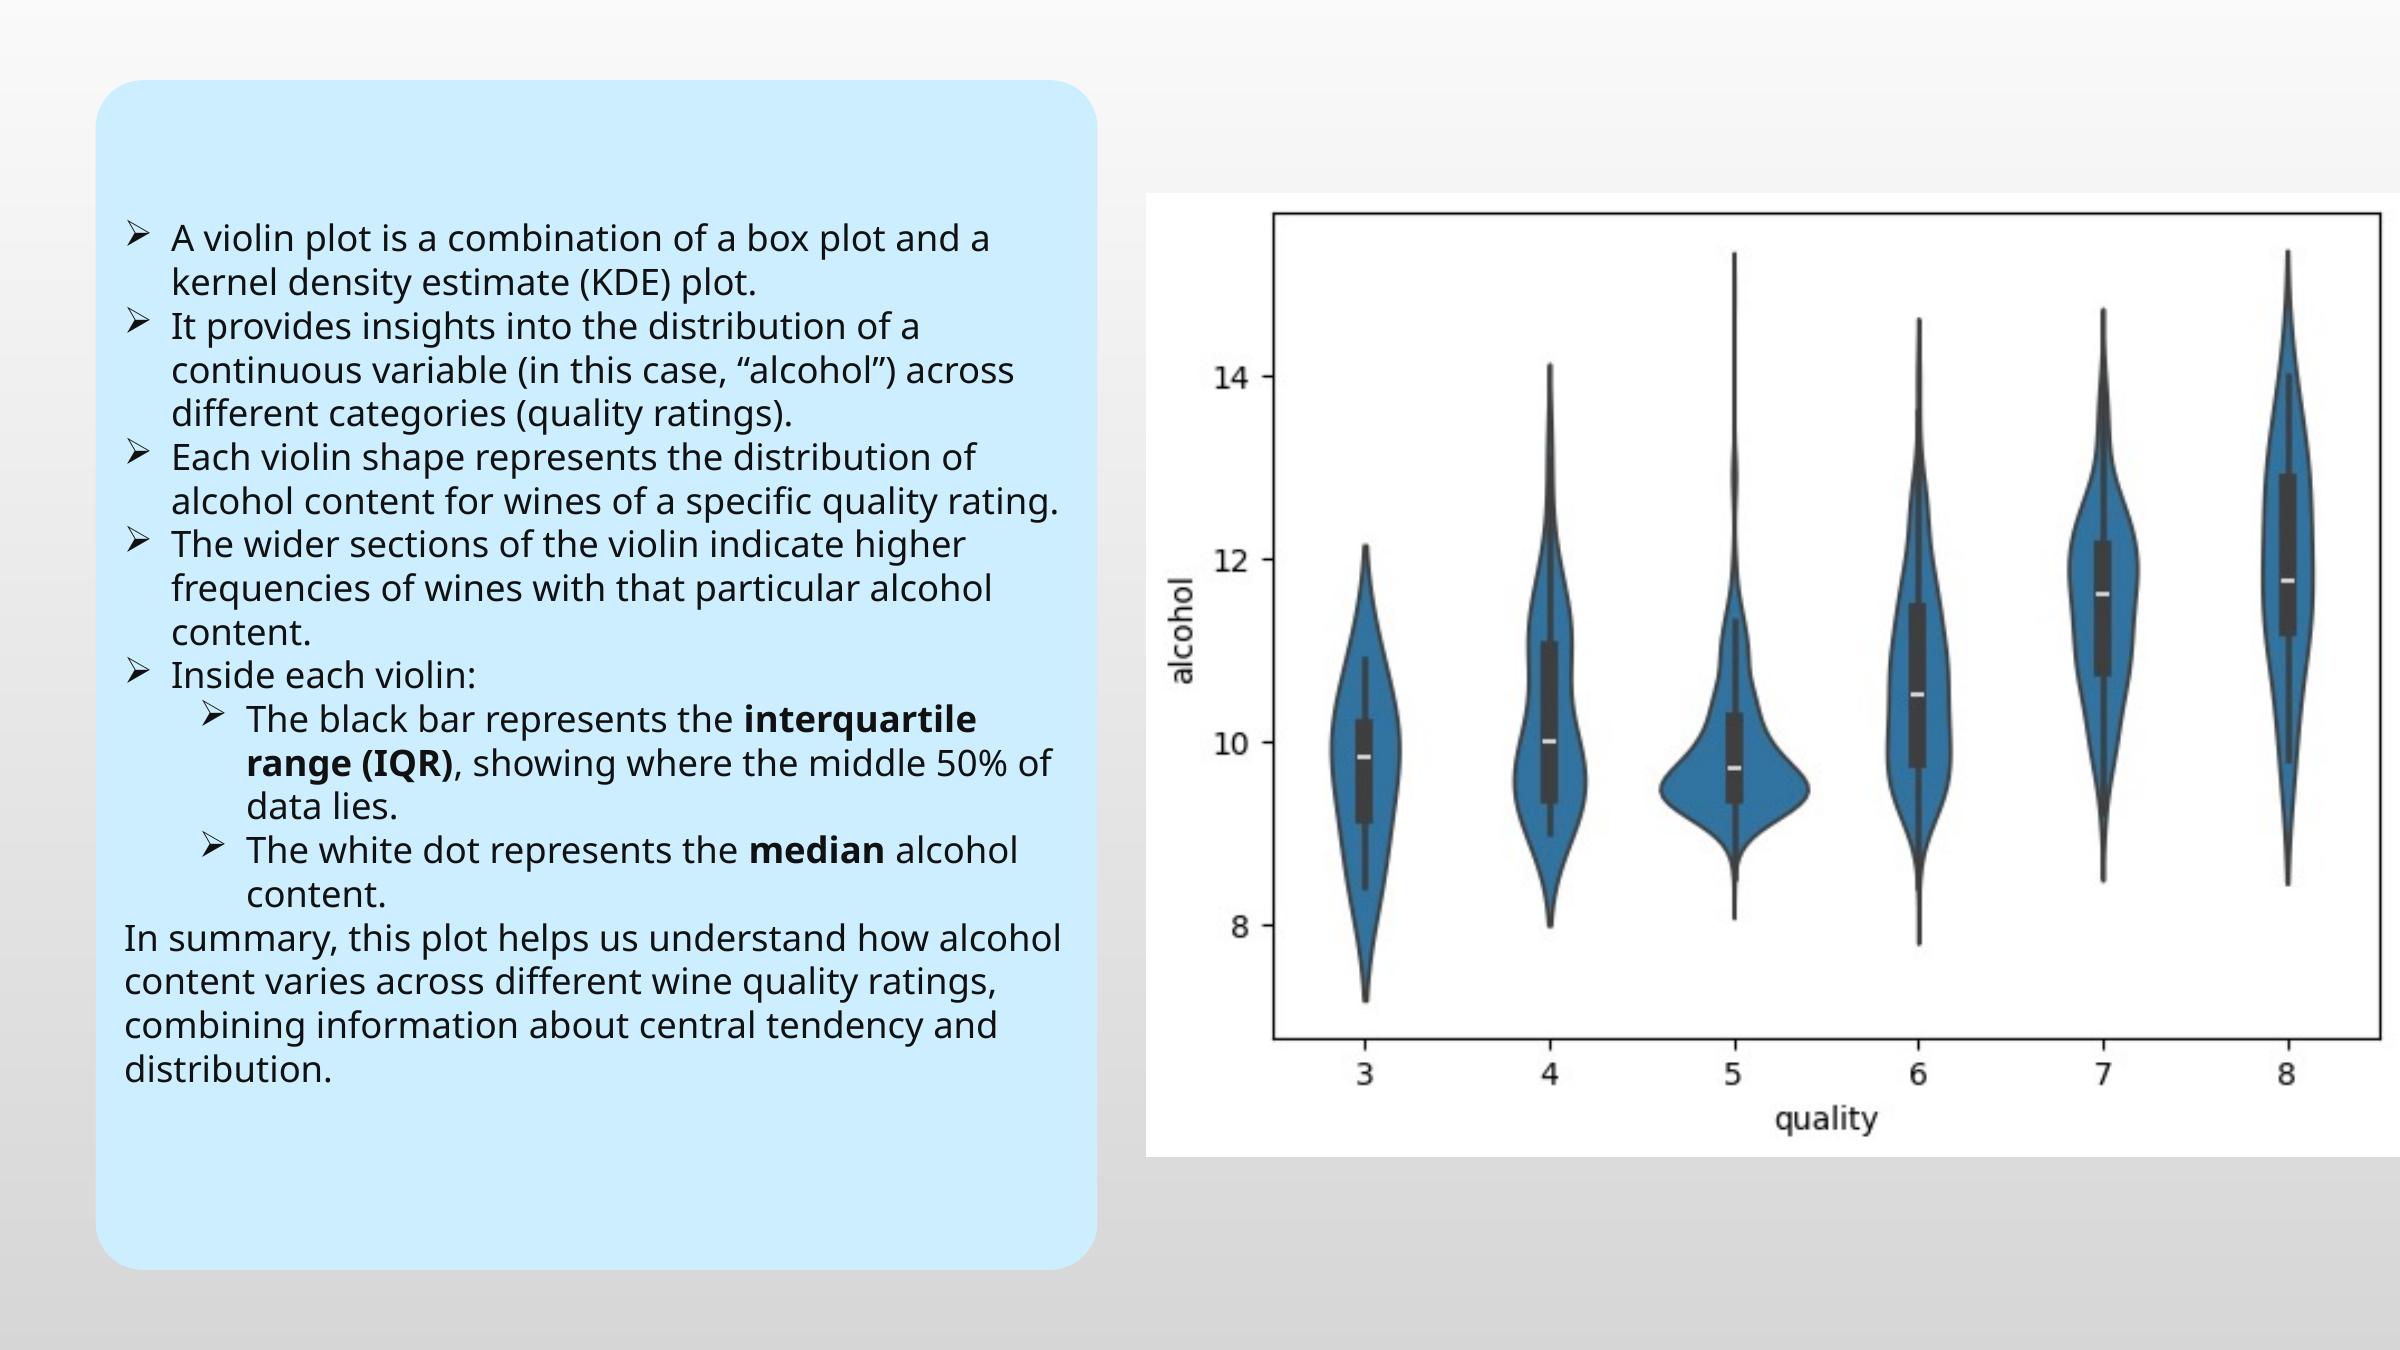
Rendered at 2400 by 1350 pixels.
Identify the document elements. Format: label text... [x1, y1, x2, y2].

picture [1146, 193, 2400, 1157]
text_box A violin plot is a combination of a box plot and a kernel density estimate (KDE) plot. It provides insights into the distribution of a continuous variable (in this case, “alcohol”) across different categories (quality ratings). Each violin shape represents the distribution of alcohol content for wines of a specific quality rating. The wider sections of the violin indicate higher frequencies of wines with that particular alcohol content. Inside each violin: The black bar represents the interquartile range (IQR), showing where the middle 50% of data lies. The white dot represents the median alcohol content. In summary, this plot helps us understand how alcohol content varies across different wine quality ratings, combining information about central tendency and distribution. [94, 79, 1099, 1271]
